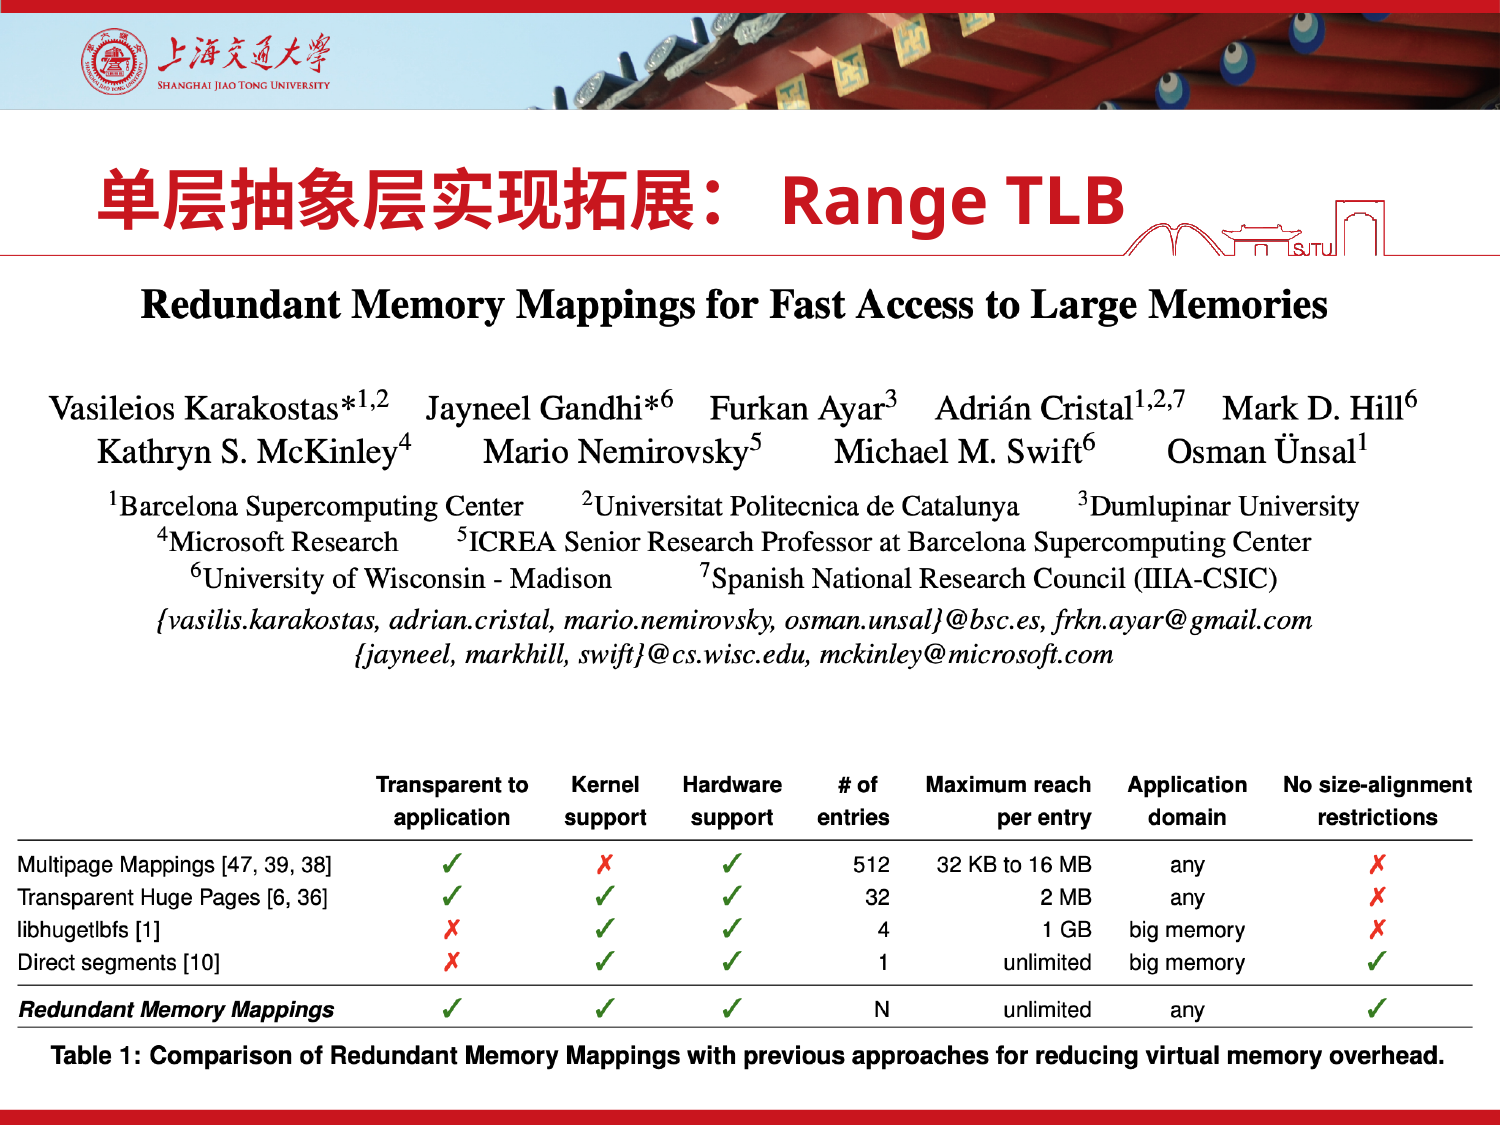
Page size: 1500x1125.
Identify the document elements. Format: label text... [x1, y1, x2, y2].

picture [0, 269, 1500, 695]
picture [0, 0, 1500, 110]
title 单层抽象层实现拓展：Range TLB [81, 159, 1455, 254]
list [12, 746, 1488, 1082]
picture [0, 200, 1500, 256]
